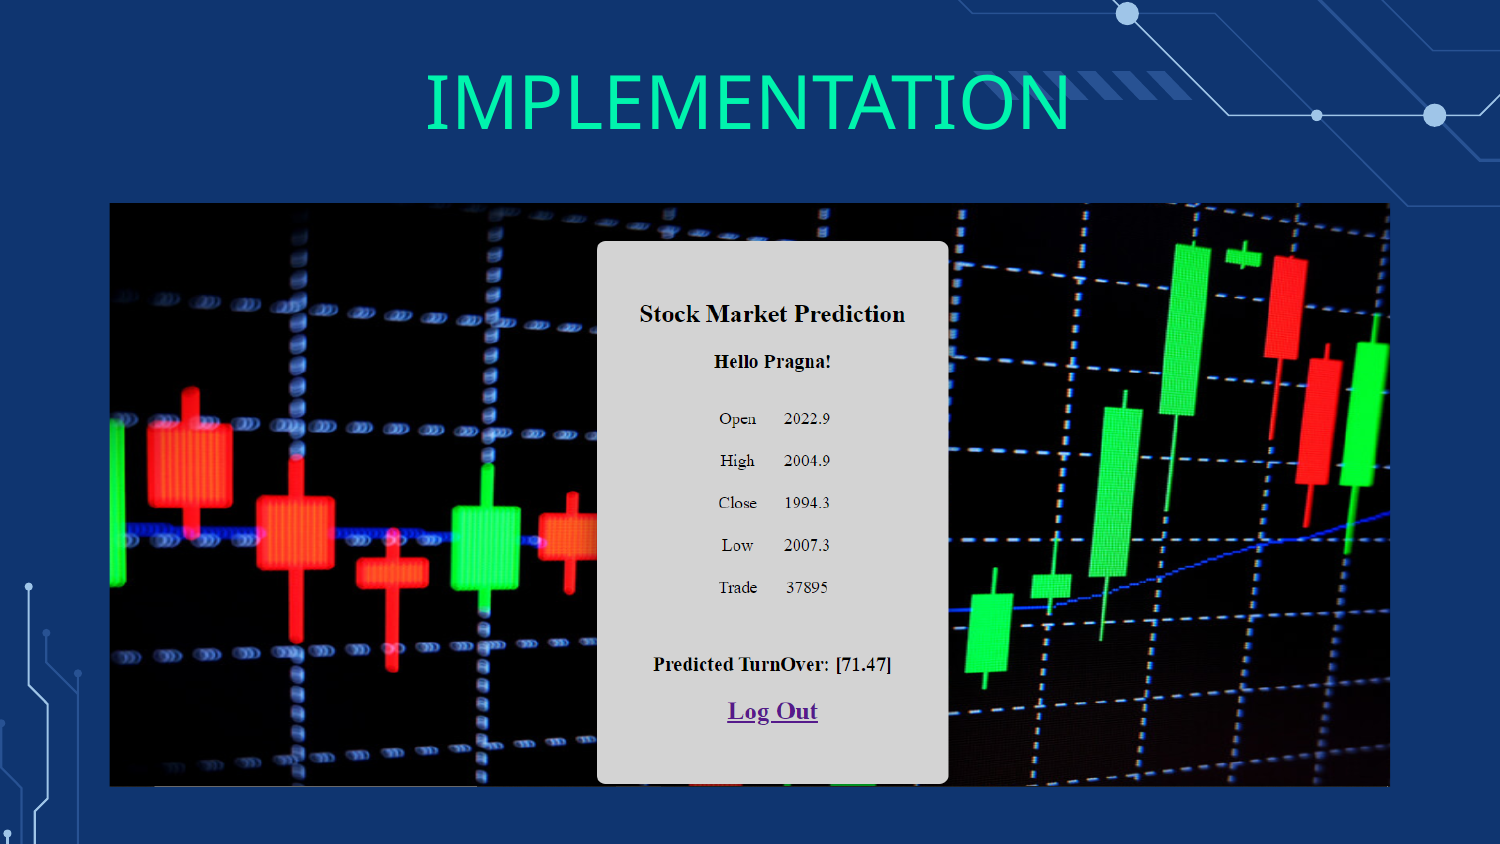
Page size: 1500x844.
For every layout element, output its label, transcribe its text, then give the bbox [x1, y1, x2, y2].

picture [109, 203, 1391, 787]
title IMPLEMENTATION [118, 54, 1382, 135]
